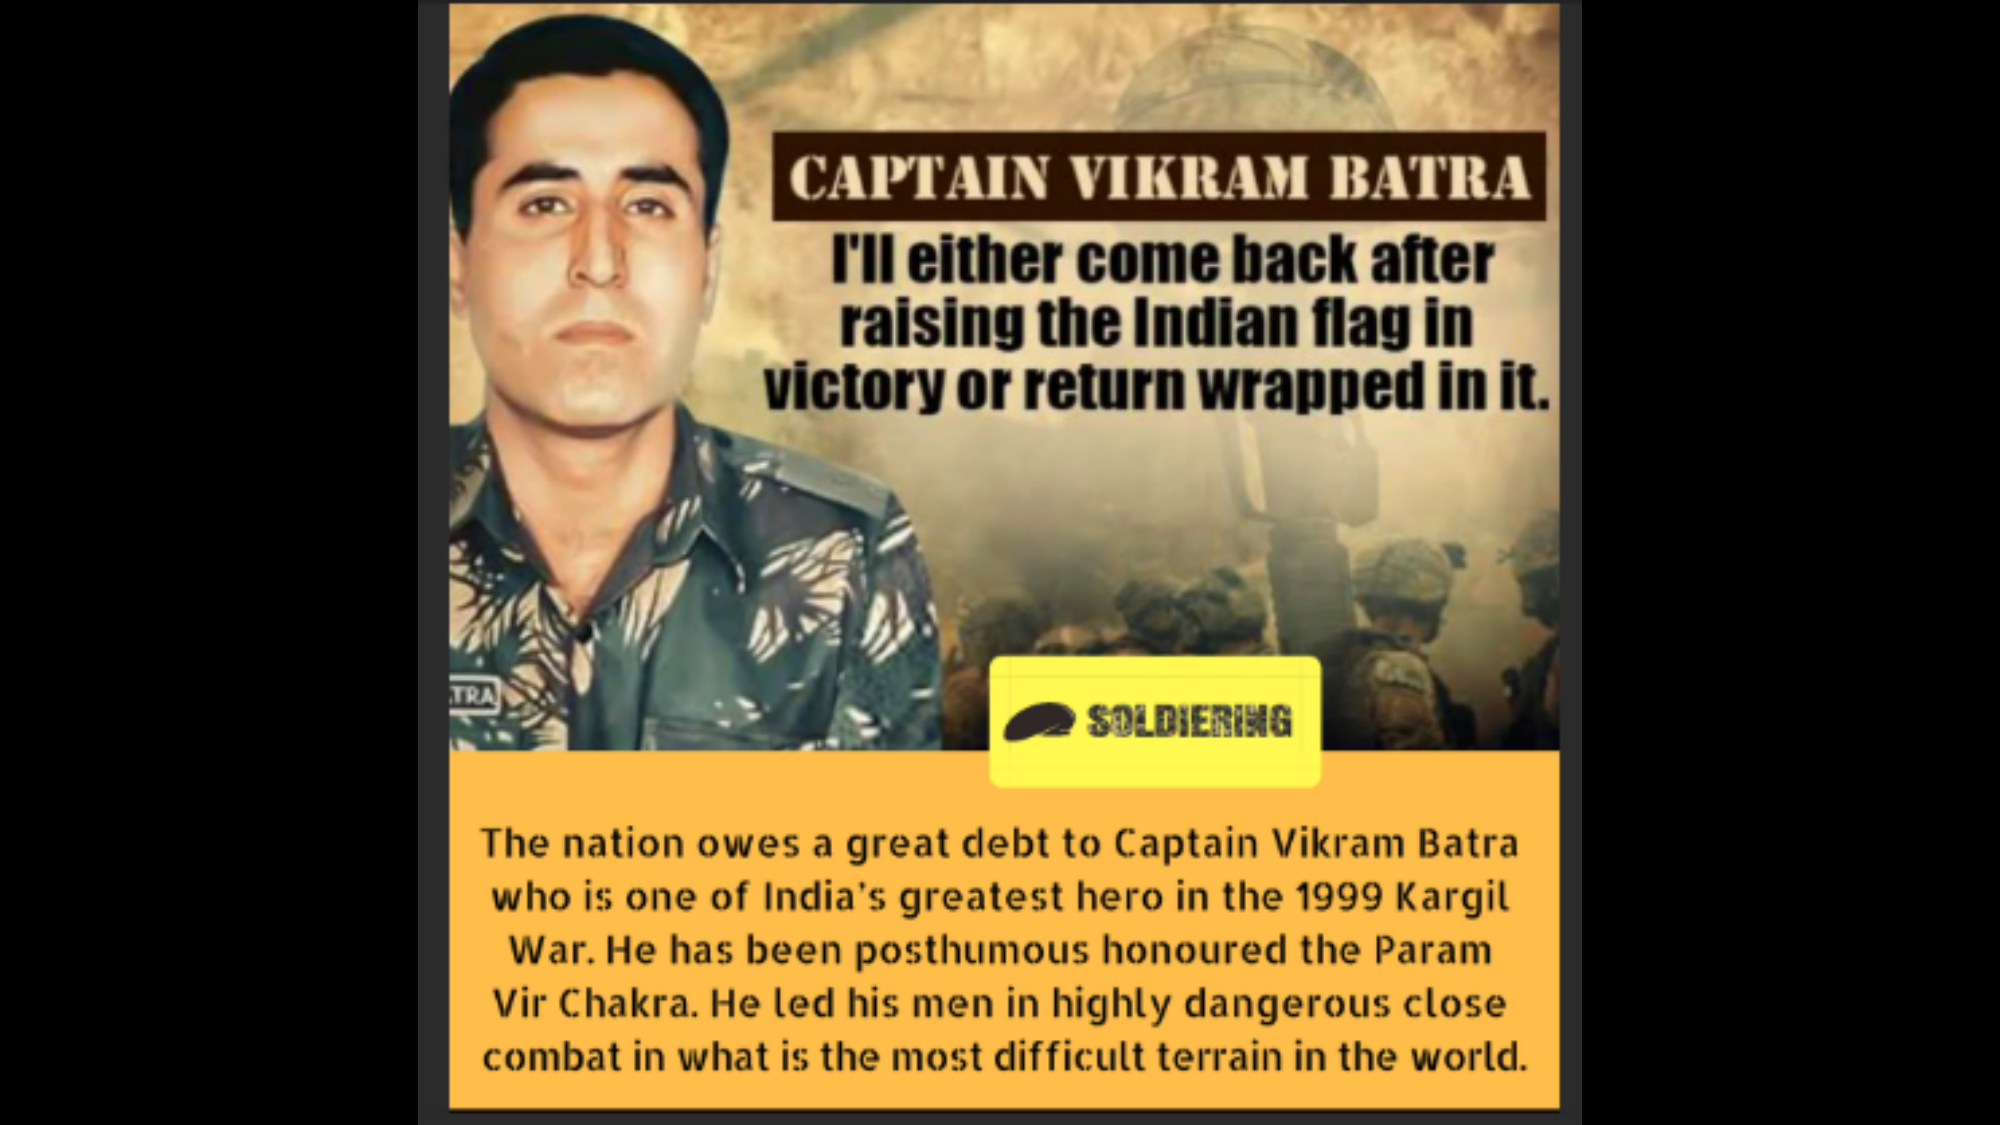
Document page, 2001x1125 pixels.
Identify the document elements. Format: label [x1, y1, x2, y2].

picture [418, 0, 1582, 1125]
